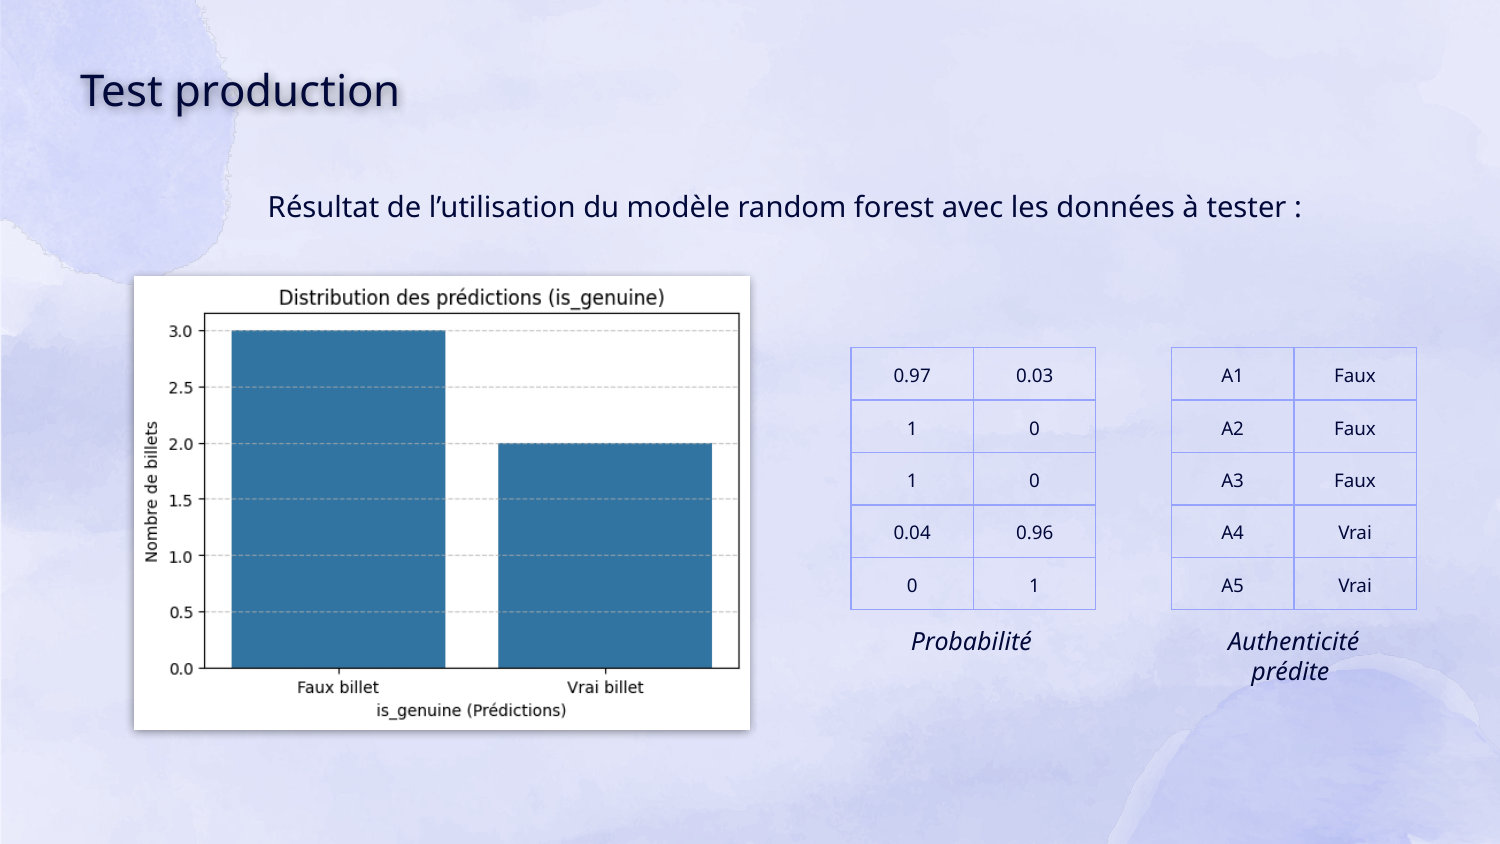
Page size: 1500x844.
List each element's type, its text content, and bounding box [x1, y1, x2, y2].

table_cell 0.04 [852, 506, 973, 557]
table_cell A3 [1172, 453, 1293, 504]
table_cell 1 [852, 401, 973, 452]
text_box Authenticité prédite [1186, 609, 1402, 700]
table_cell 0 [974, 453, 1095, 504]
table_header Faux [1295, 348, 1416, 399]
table_header A1 [1172, 348, 1293, 399]
table_cell Vrai [1295, 506, 1416, 557]
table_cell 1 [852, 453, 973, 504]
table_header 0.97 [852, 348, 973, 399]
text_box Résultat de l’utilisation du modèle random forest avec les données à tester : [177, 173, 1323, 239]
table_cell A2 [1172, 401, 1293, 452]
table_cell 0.96 [974, 506, 1095, 557]
table_cell A5 [1172, 558, 1293, 609]
table_cell 0 [852, 558, 973, 609]
table_cell 1 [974, 558, 1095, 609]
table_cell Faux [1295, 453, 1416, 504]
table_cell Vrai [1295, 558, 1416, 609]
table_cell Faux [1295, 401, 1416, 452]
table_cell A4 [1172, 506, 1293, 557]
text_box Probabilité [867, 610, 1082, 670]
picture [134, 276, 751, 730]
title Test production [65, 45, 1383, 132]
table_header 0.03 [974, 348, 1095, 399]
table_cell 0 [974, 401, 1095, 452]
